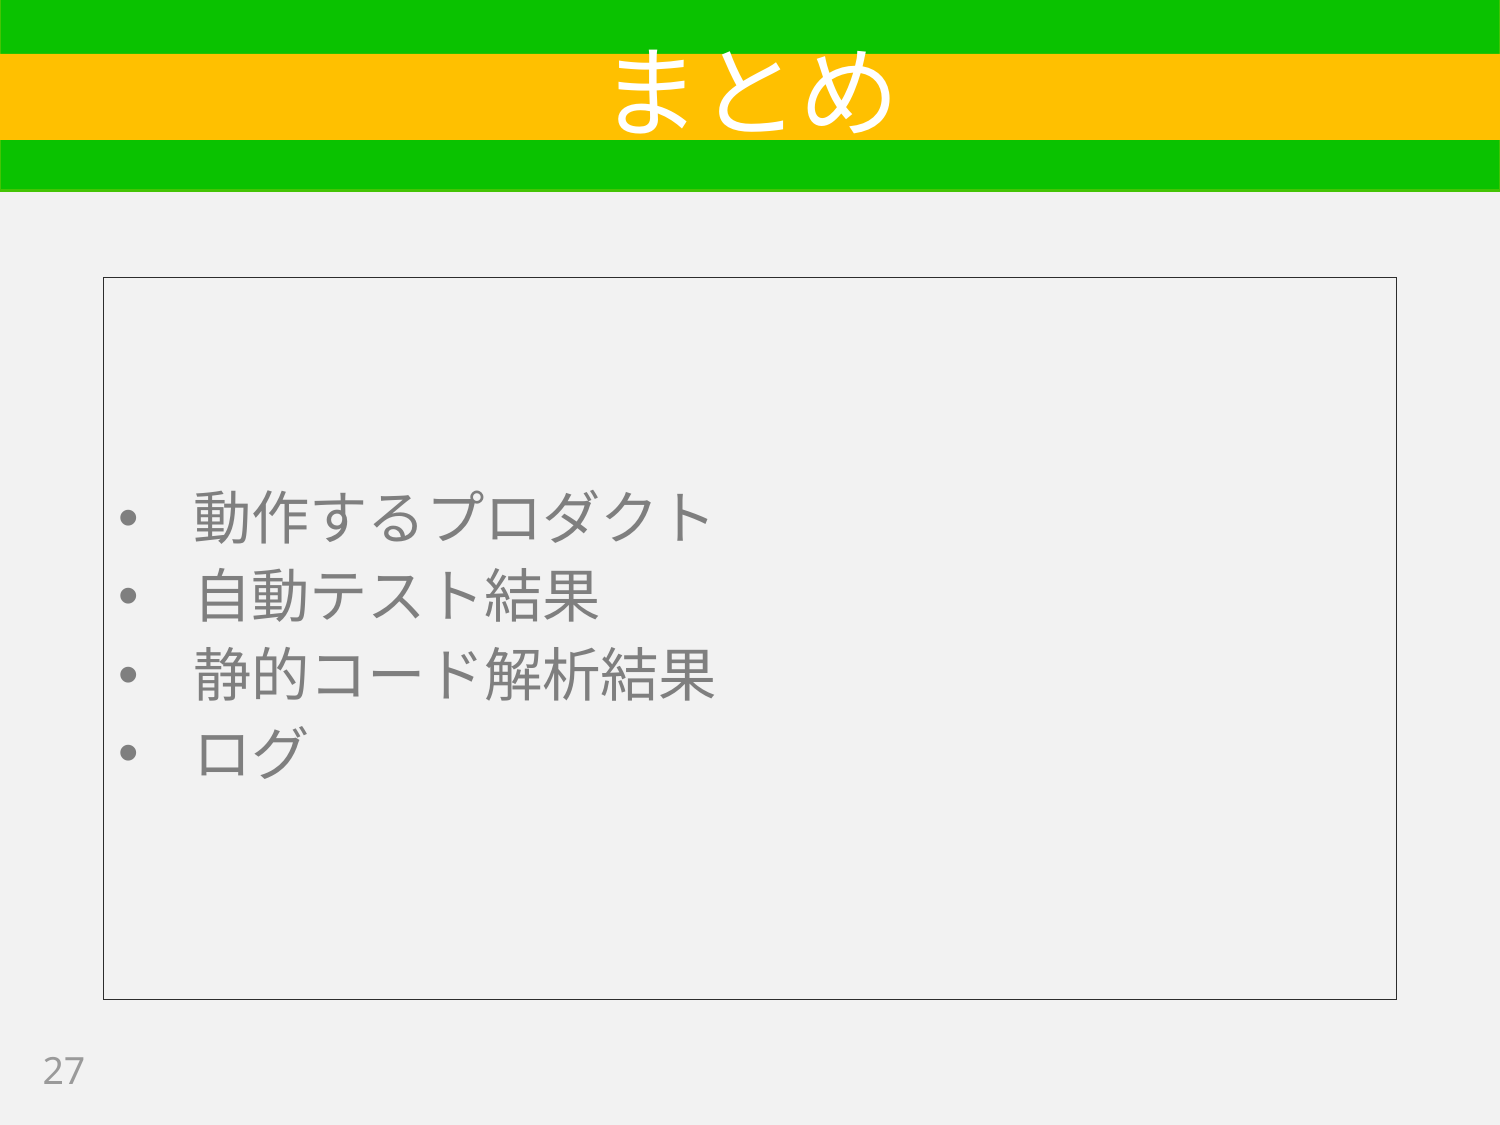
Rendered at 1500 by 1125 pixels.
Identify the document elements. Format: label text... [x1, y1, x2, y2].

list 動作するプロダクト 自動テスト結果 静的コード解析結果 ログ [103, 277, 1397, 1000]
title まとめ [0, 53, 1500, 140]
slide_number 27 [27, 1042, 146, 1102]
